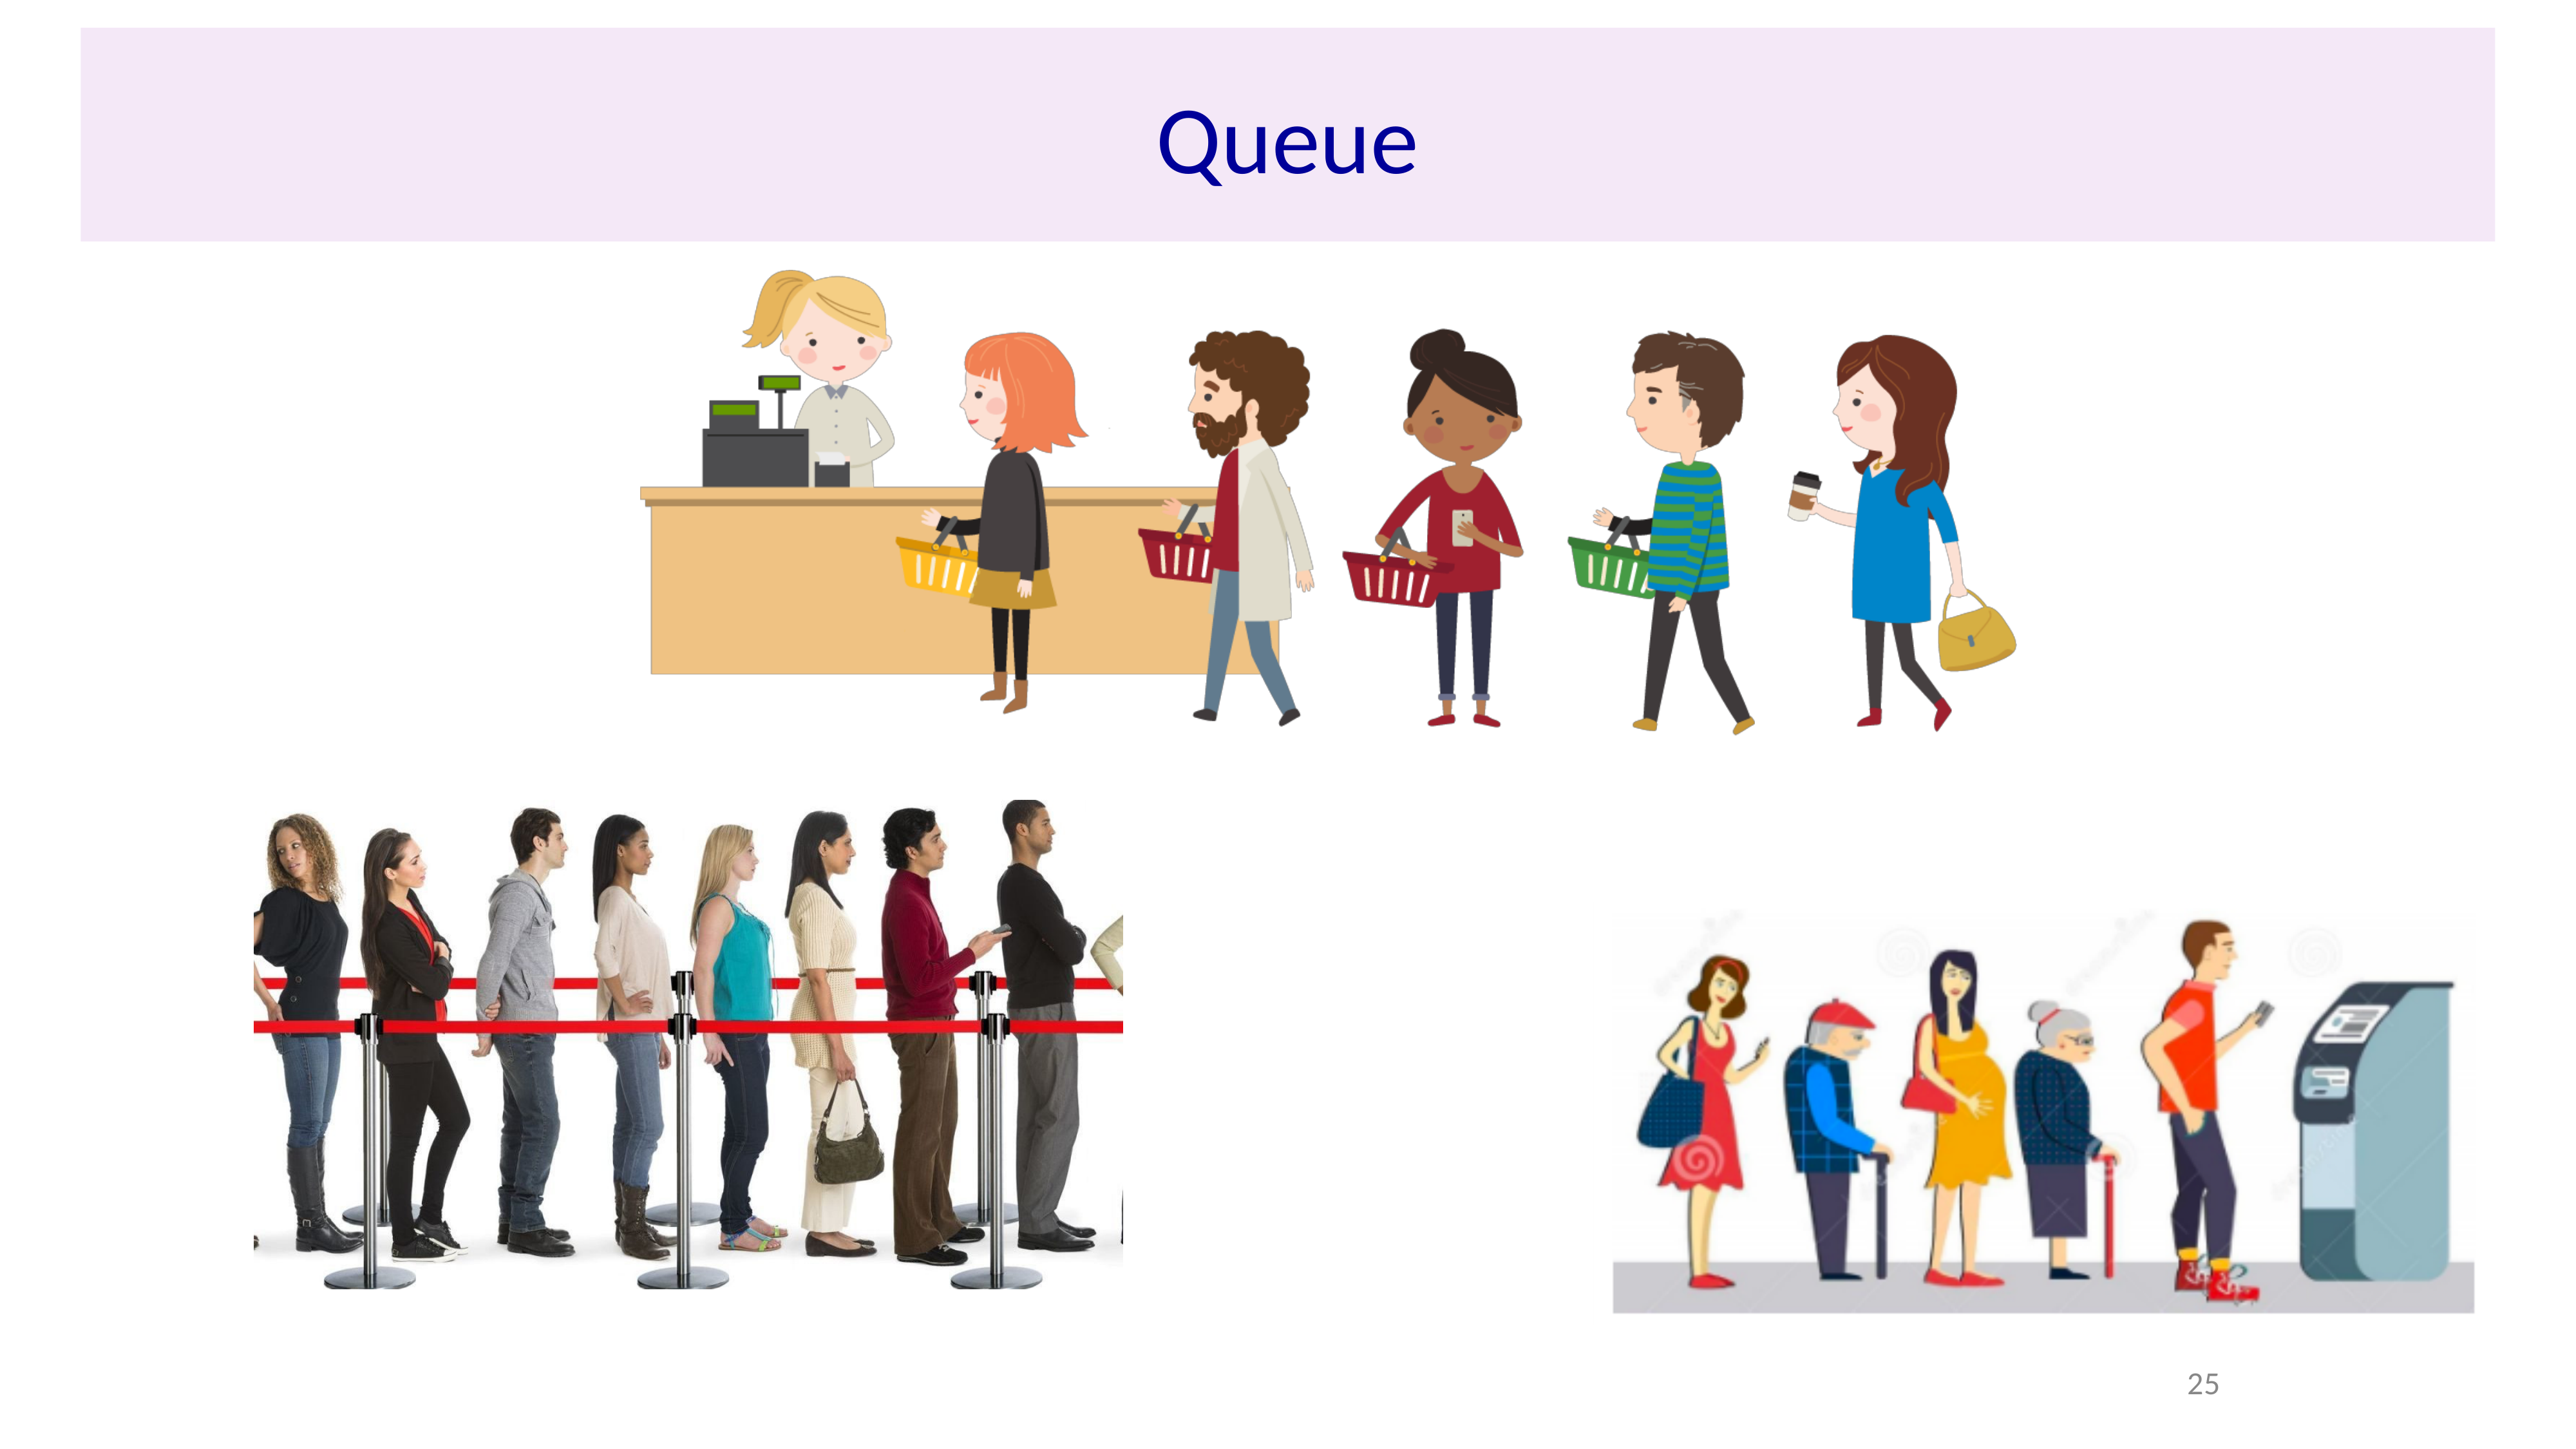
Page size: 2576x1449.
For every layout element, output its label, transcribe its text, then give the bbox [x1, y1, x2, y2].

slide_number 25 [2176, 1356, 2230, 1407]
picture [1593, 902, 2494, 1325]
title Queue [80, 28, 2496, 242]
picture [639, 270, 2017, 735]
picture [254, 800, 1123, 1290]
